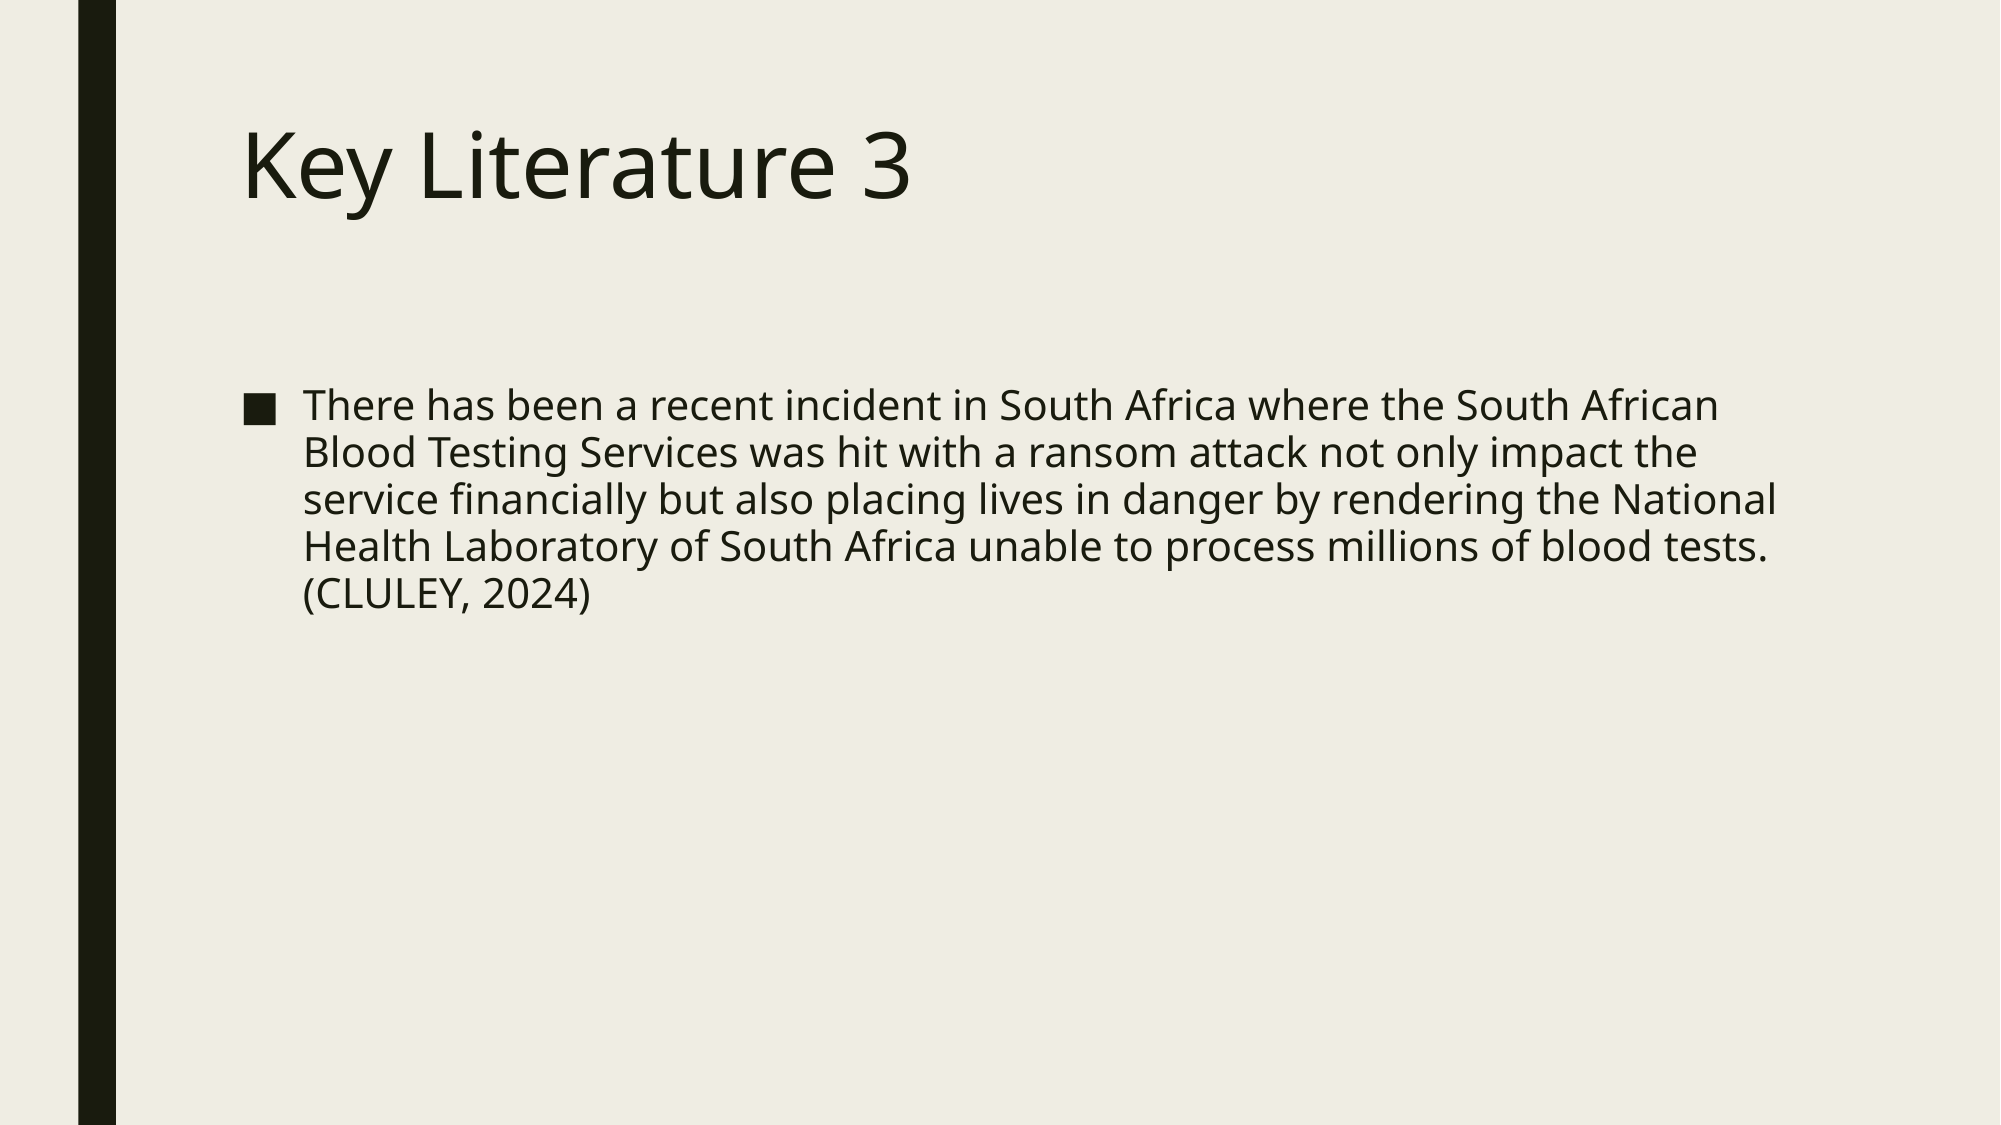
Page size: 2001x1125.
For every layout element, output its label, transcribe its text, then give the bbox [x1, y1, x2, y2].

title Key Literature 3 [225, 112, 1800, 357]
list There has been a recent incident in South Africa where the South African Blood Testing Services was hit with a ransom attack not only impact the service financially but also placing lives in danger by rendering the National Health Laboratory of South Africa unable to process millions of blood tests. (CLULEY, 2024) [225, 375, 1800, 963]
